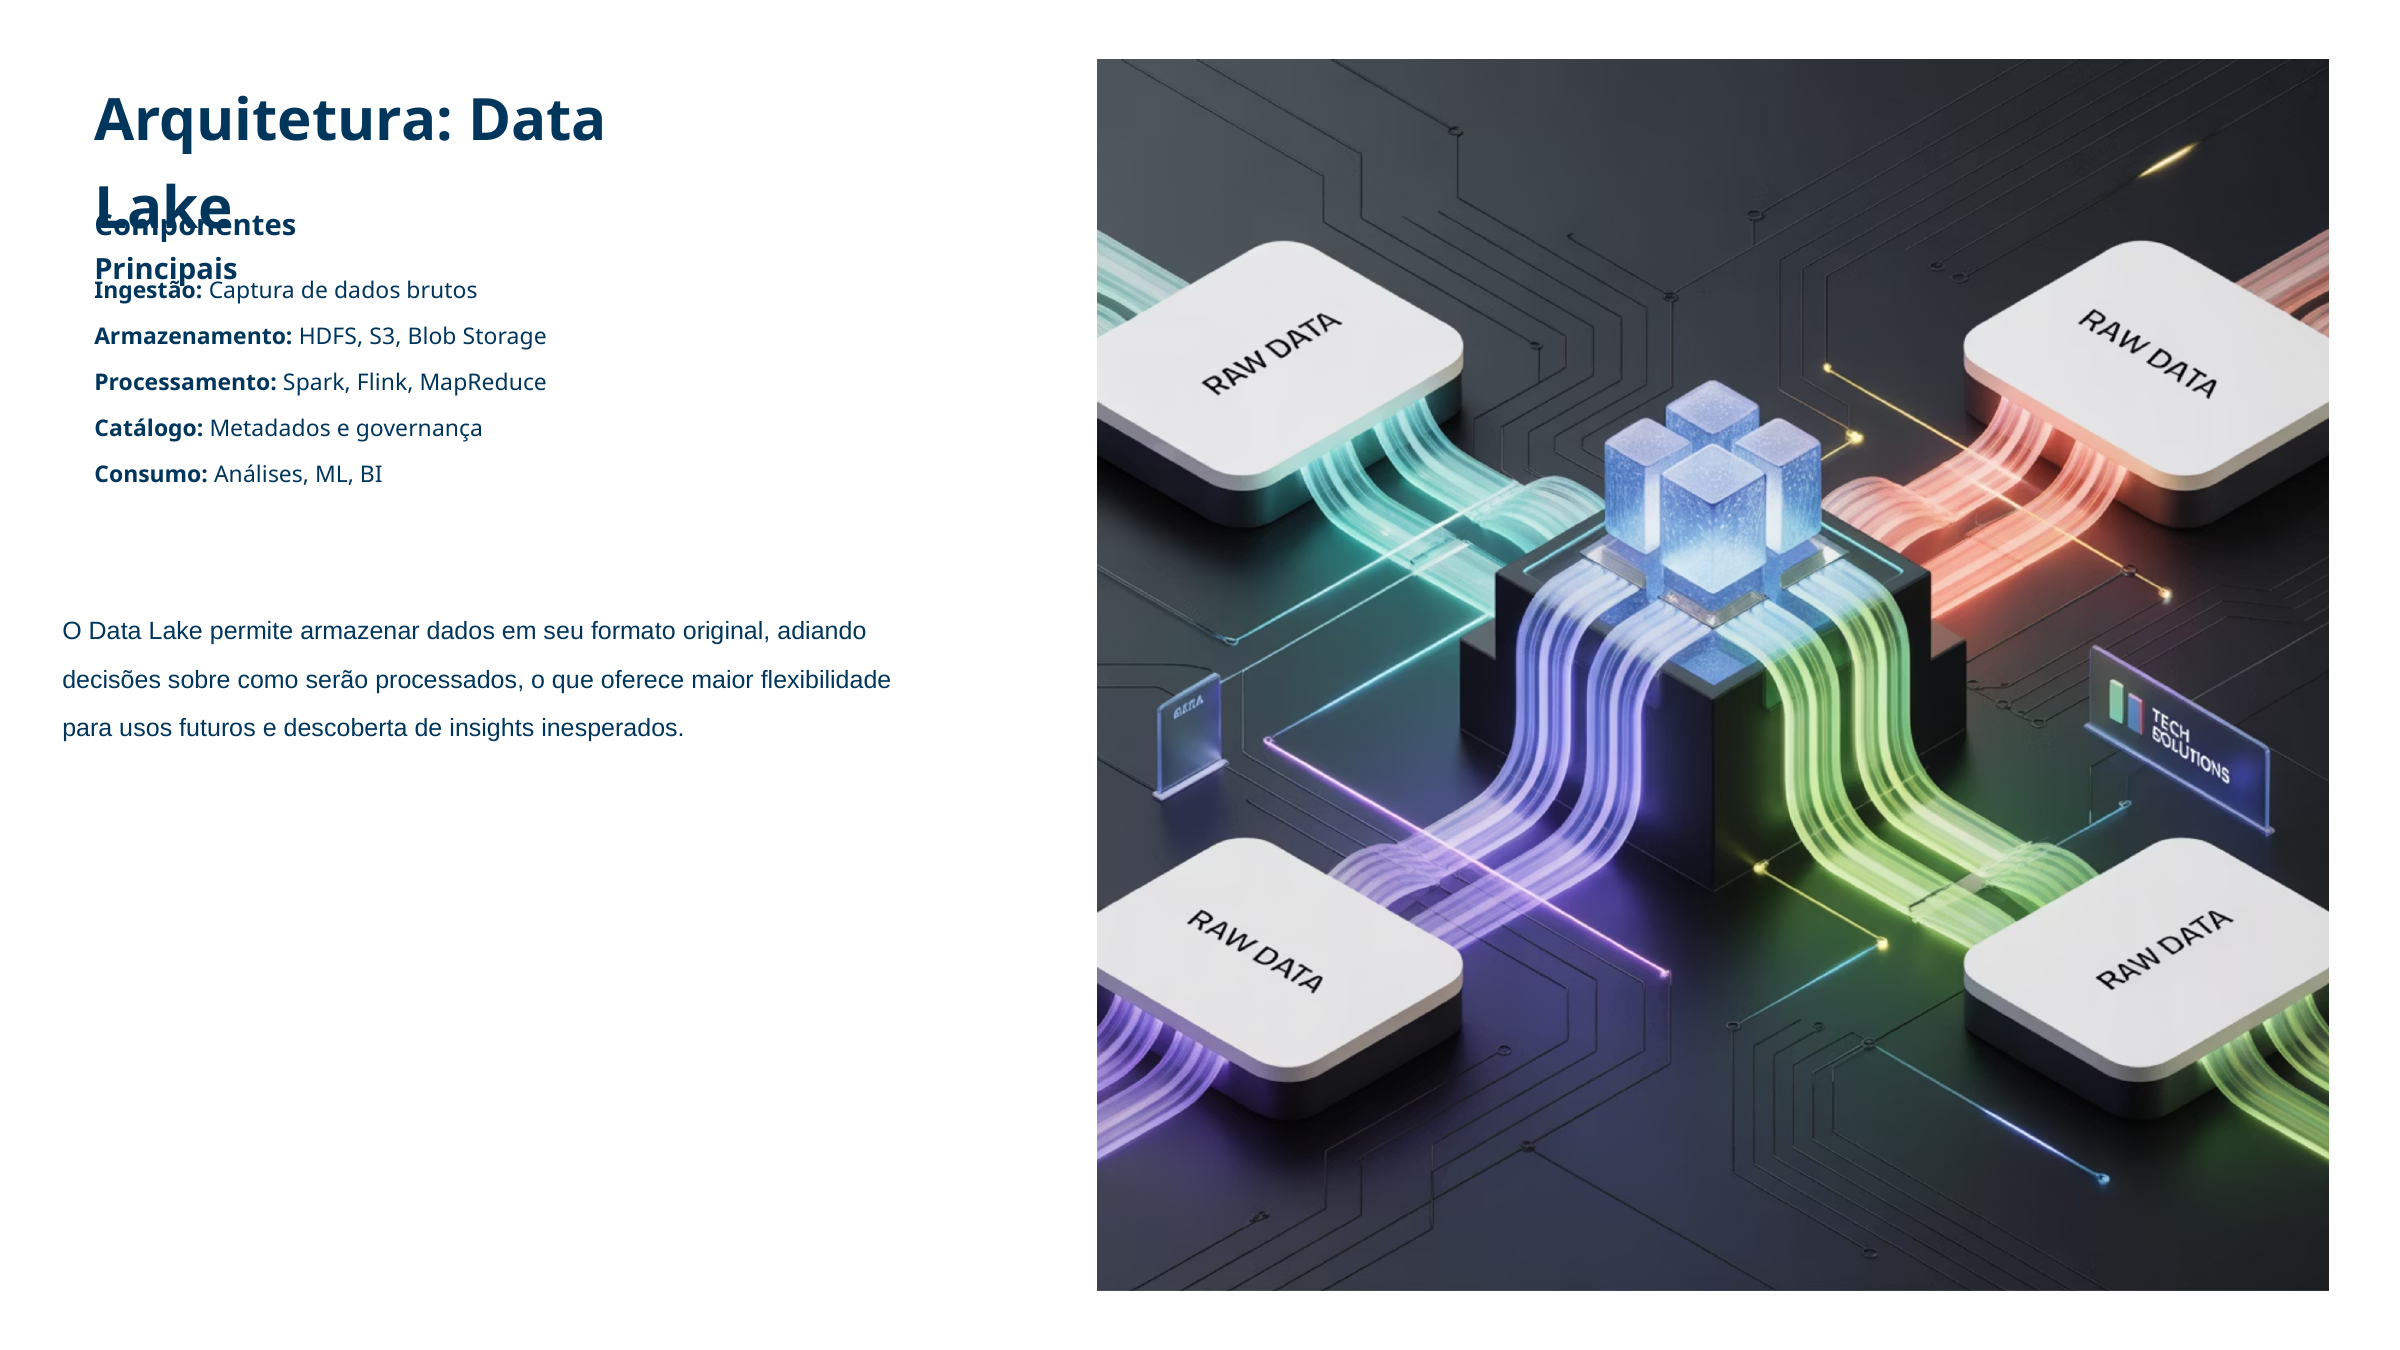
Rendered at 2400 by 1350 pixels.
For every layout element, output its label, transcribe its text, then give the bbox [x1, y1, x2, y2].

text_box Componentes Principais [94, 197, 448, 235]
text_box O Data Lake permite armazenar dados em seu formato original, adiando decisões sobre como serão processados, o que oferece maior flexibilidade para usos futuros e descoberta de insights inesperados. [62, 595, 945, 989]
text_box Ingestão: Captura de dados brutos [94, 258, 945, 296]
text_box Armazenamento: HDFS, S3, Blob Storage [94, 304, 945, 342]
text_box Consumo: Análises, ML, BI [94, 442, 945, 480]
text_box Processamento: Spark, Flink, MapReduce [94, 350, 945, 388]
text_box Arquitetura: Data Lake [94, 64, 740, 139]
picture [1097, 59, 2329, 1291]
text_box Catálogo: Metadados e governança [94, 396, 945, 434]
